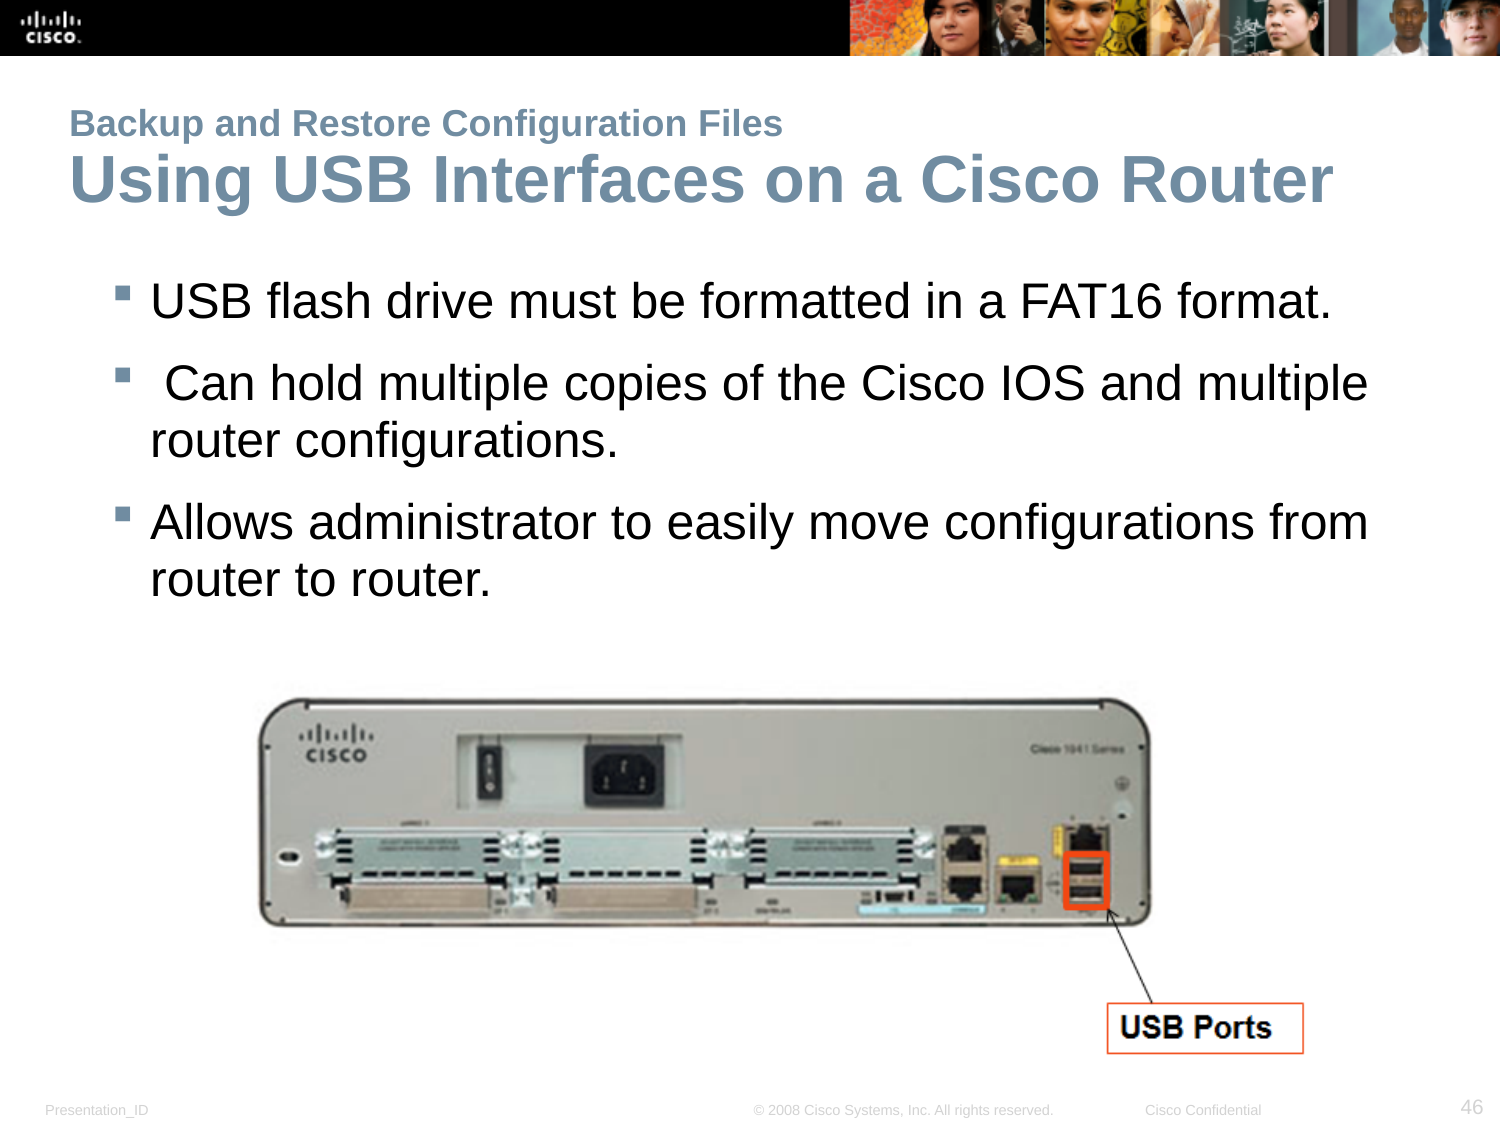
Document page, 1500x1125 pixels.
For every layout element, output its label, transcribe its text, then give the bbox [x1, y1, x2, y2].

title Backup and Restore Configuration Files Using USB Interfaces on a Cisco Router [55, 80, 1444, 224]
picture [230, 663, 1338, 1079]
list USB flash drive must be formatted in a FAT16 format. Can hold multiple copies of the Cisco IOS and multiple router configurations. Allows administrator to easily move configurations from router to router. [97, 265, 1401, 853]
picture [0, 0, 1500, 56]
